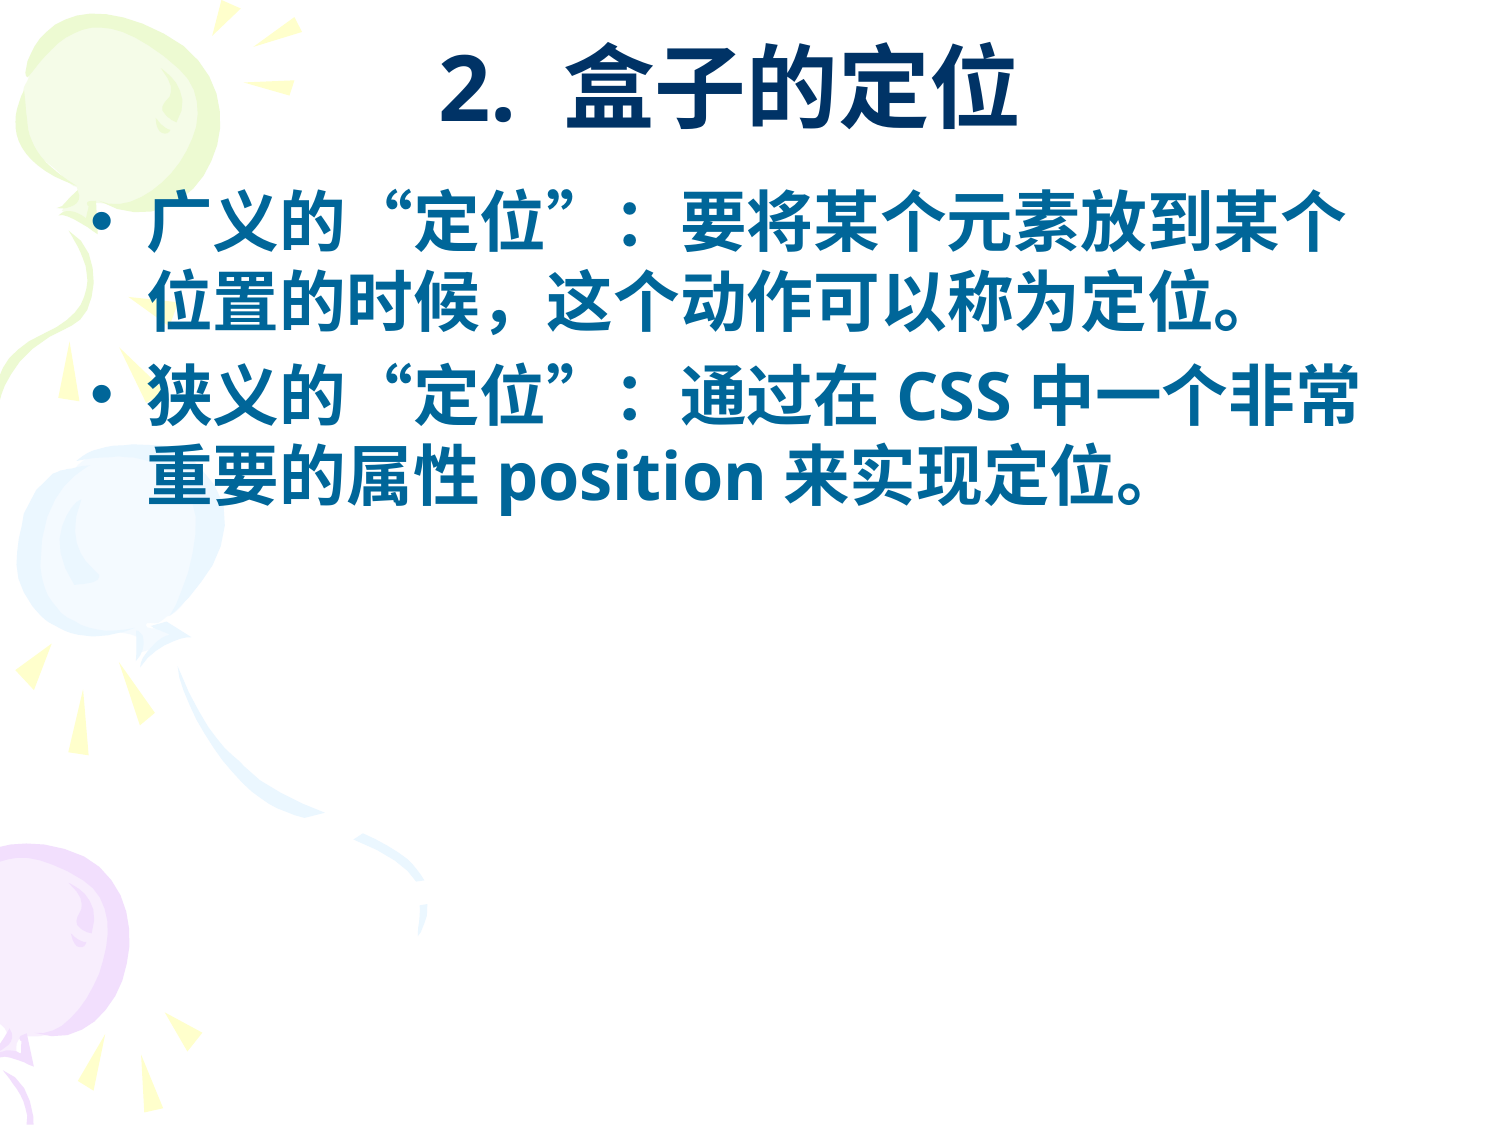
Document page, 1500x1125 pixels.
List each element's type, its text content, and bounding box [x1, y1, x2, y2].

list 广义的“定位”：要将某个元素放到某个位置的时候，这个动作可以称为定位。 狭义的“定位”：通过在CSS中一个非常重要的属性position来实现定位。 [74, 172, 1426, 994]
title 2. 盒子的定位 [72, 16, 1388, 150]
